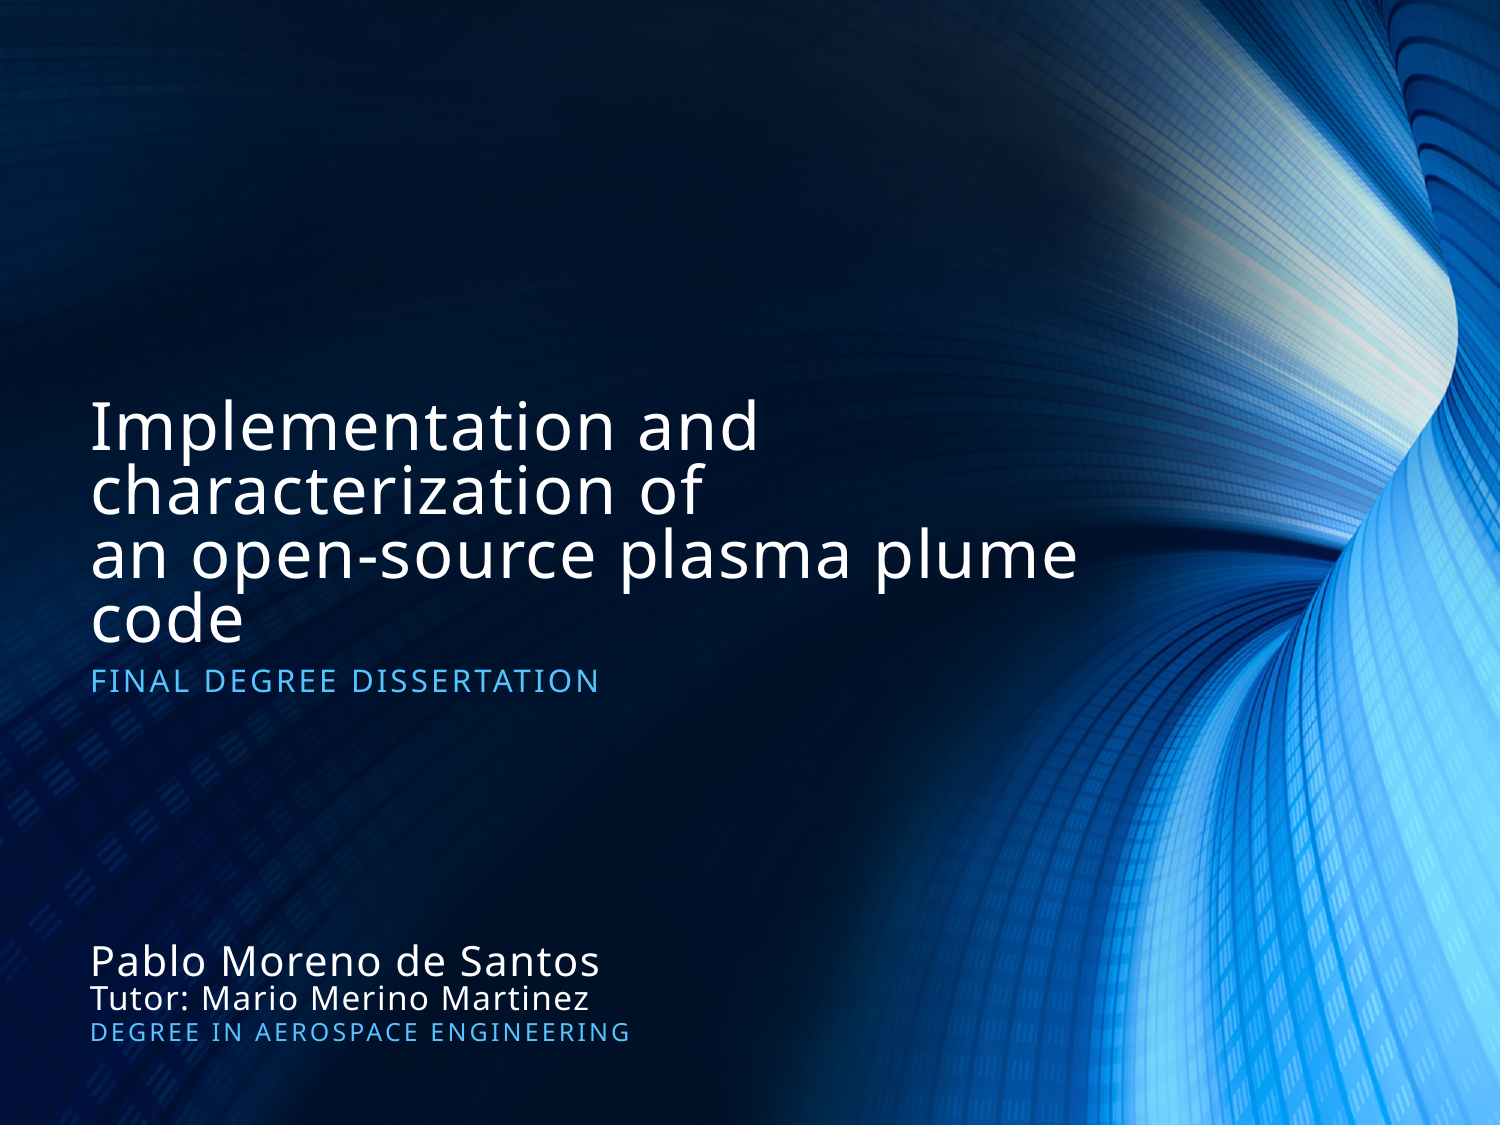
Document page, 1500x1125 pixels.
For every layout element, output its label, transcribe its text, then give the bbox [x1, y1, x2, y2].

subtitle FINAL DEGREE DISSERTATION [75, 657, 1088, 858]
picture [0, 0, 1500, 1125]
text_box Pablo Moreno de Santos Tutor: Mario Merino Martinez Degree in Aerospace engineering [74, 937, 913, 1054]
title Implementation and characterization of an open-source plasma plume code [75, 187, 1269, 663]
